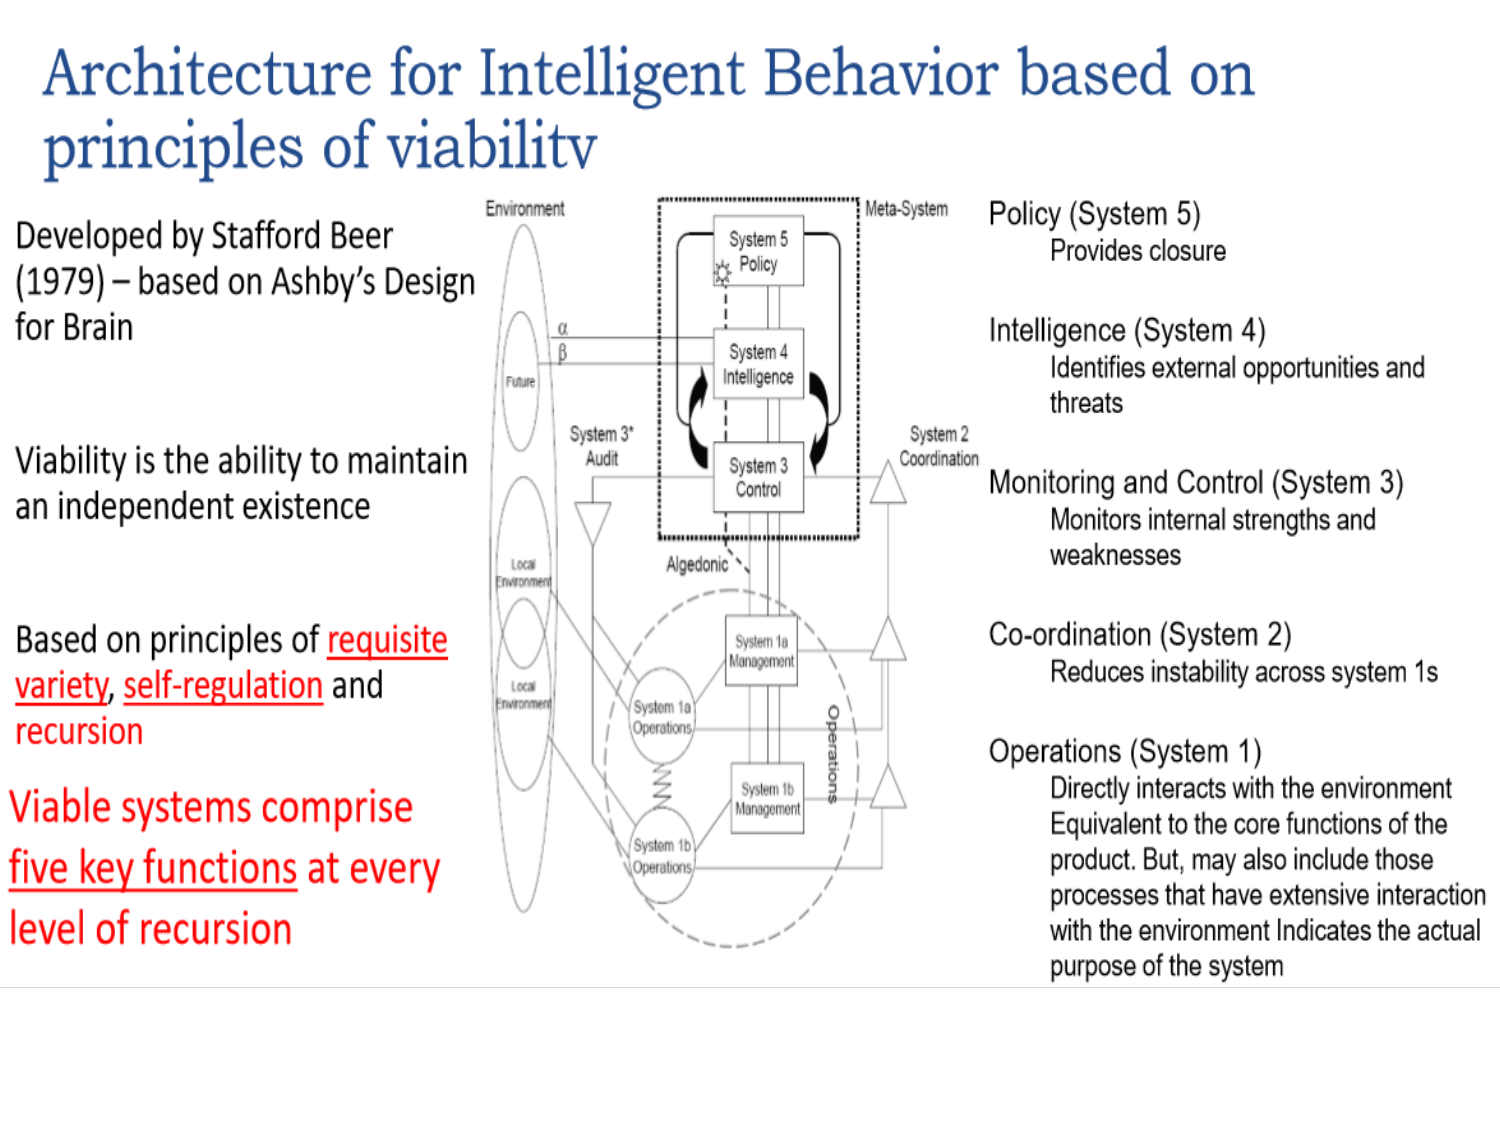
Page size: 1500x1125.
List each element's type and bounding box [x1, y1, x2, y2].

picture [0, 12, 1500, 988]
